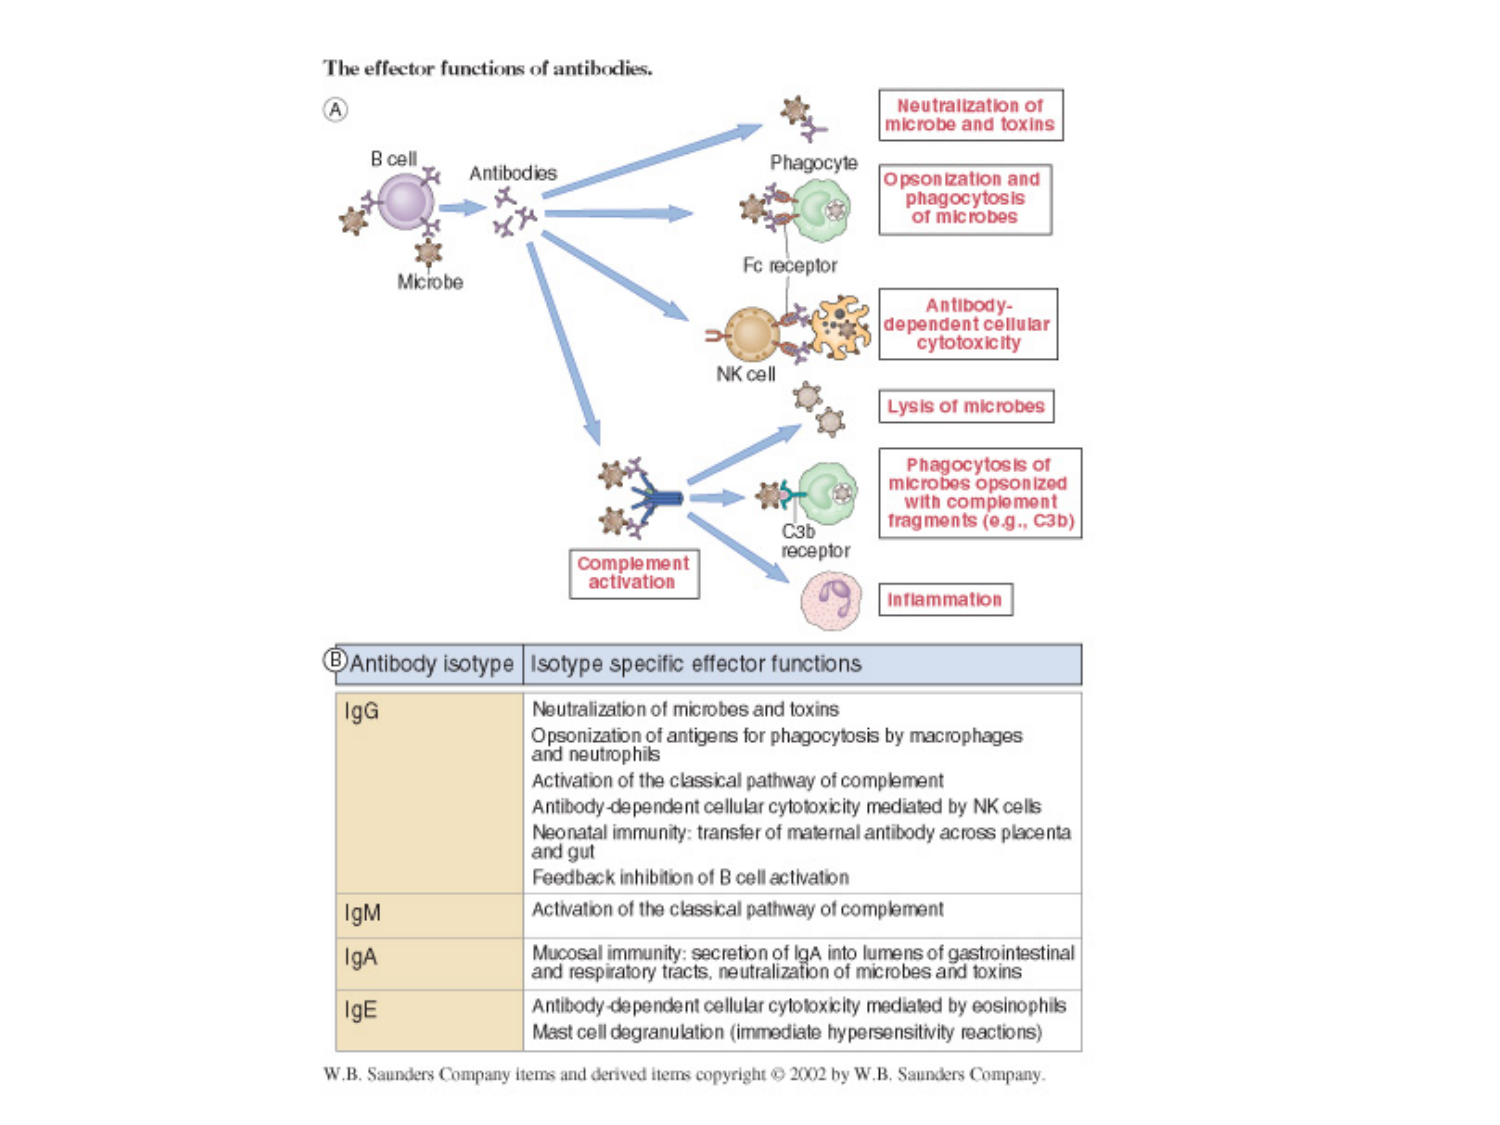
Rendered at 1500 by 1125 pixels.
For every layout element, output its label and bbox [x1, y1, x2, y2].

picture [278, 12, 1136, 1125]
